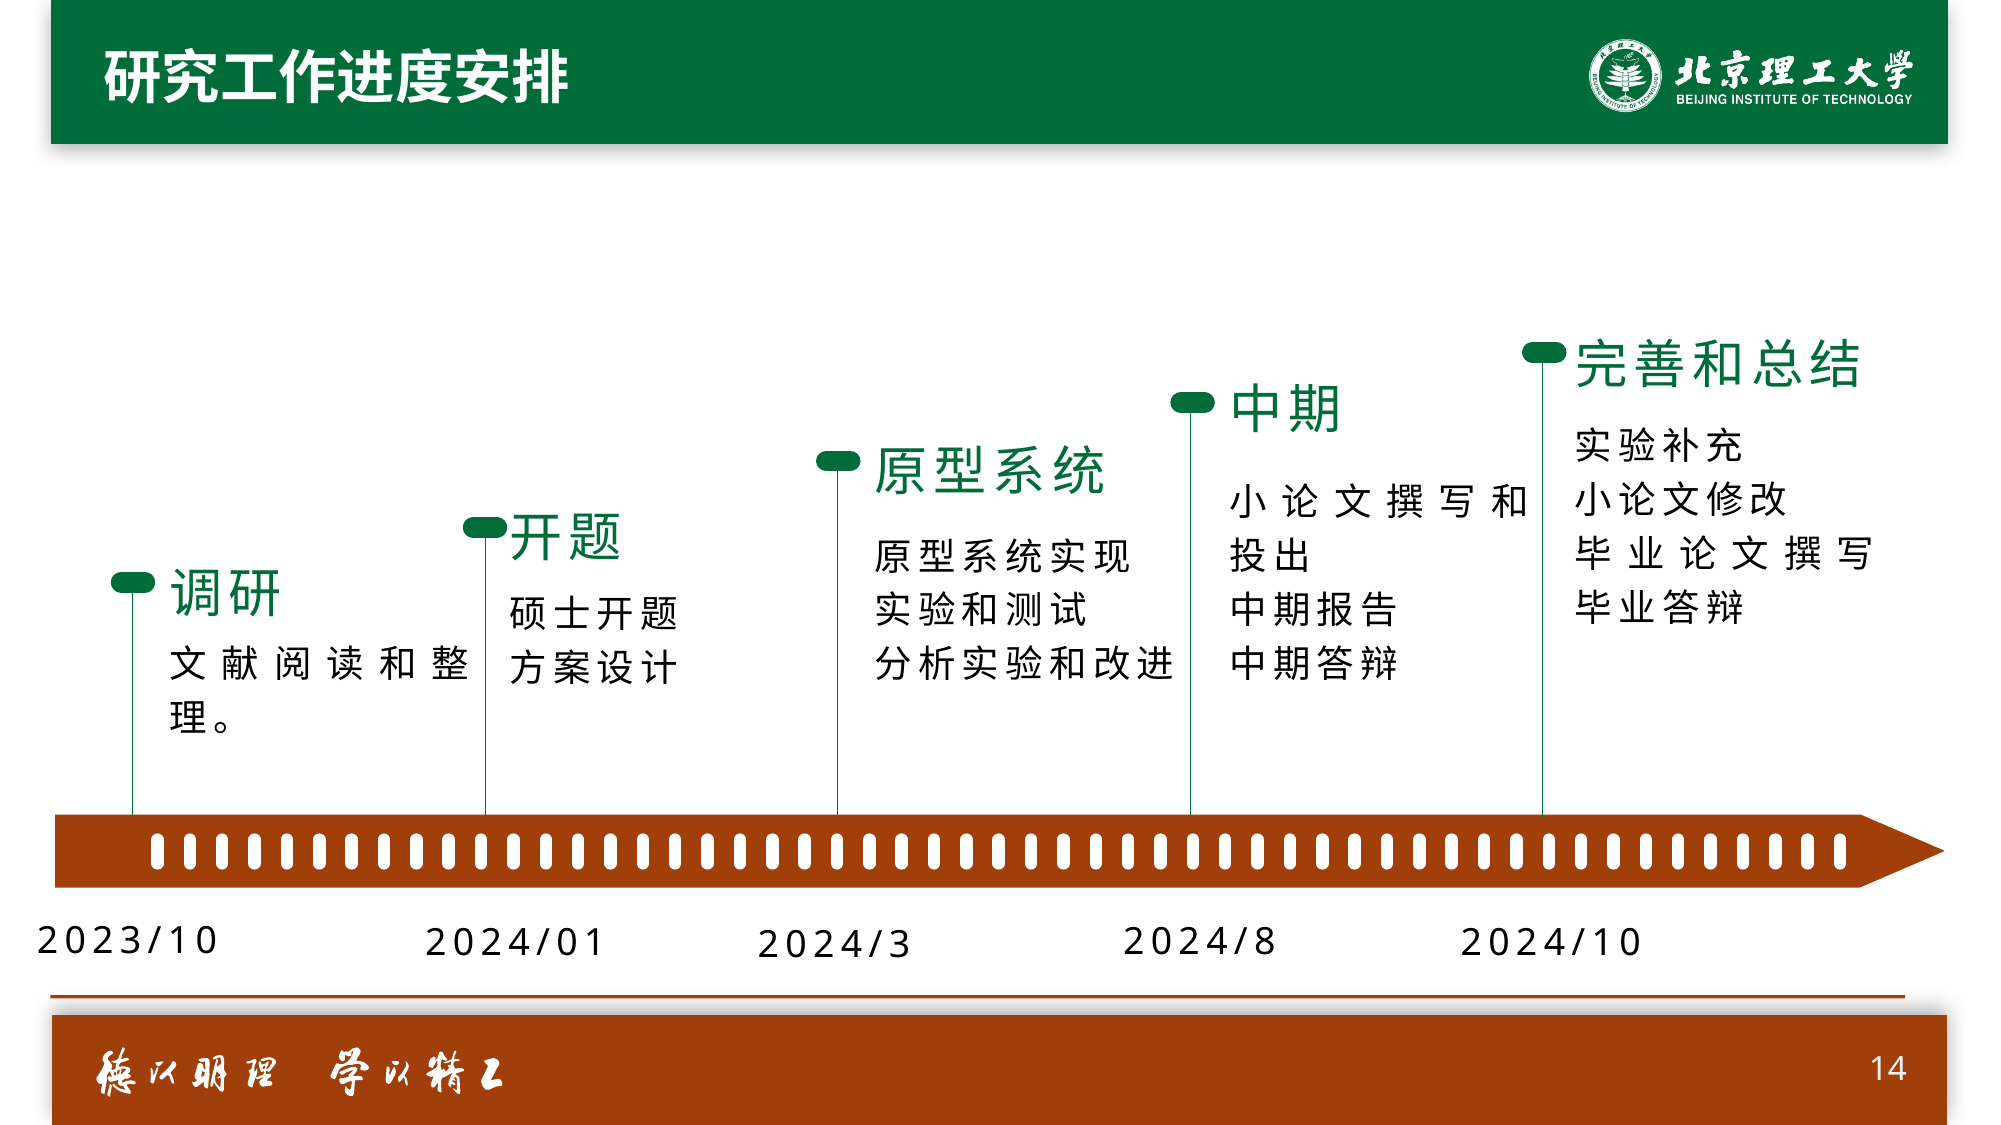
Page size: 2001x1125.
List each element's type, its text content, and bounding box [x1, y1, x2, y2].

picture [1568, 21, 1937, 125]
text_box [1064, 994, 1123, 999]
text_box 实验补充 小论文修改 毕业论文撰写毕业答辩 [1574, 413, 1881, 741]
text_box [343, 994, 425, 999]
text_box 原型系统 [874, 424, 1188, 502]
title 研究工作进度安排 [88, 40, 1507, 120]
text_box 文献阅读和整理。 [169, 630, 476, 751]
text_box 中期 [1229, 362, 1542, 439]
text_box 2024/3 [757, 911, 1064, 1031]
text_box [55, 814, 1945, 888]
text_box 调研 [169, 547, 483, 624]
text_box 2024/10 [1460, 909, 1767, 1029]
text_box 硕士开题 方案设计 [509, 580, 815, 741]
text_box [1429, 994, 1460, 999]
text_box 2024/01 [425, 909, 731, 1029]
text_box 2024/8 [1123, 907, 1429, 1028]
text_box [731, 994, 757, 999]
text_box 原型系统实现 实验和测试 分析实验和改进 [874, 523, 1180, 741]
text_box 开题 [509, 491, 823, 568]
text_box [1767, 994, 1906, 999]
text_box 2023/10 [36, 906, 343, 1027]
text_box 完善和总结 [1574, 318, 1888, 395]
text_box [121, 582, 145, 816]
text_box 小论文撰写和投出 中期报告 中期答辩 [1229, 468, 1535, 741]
